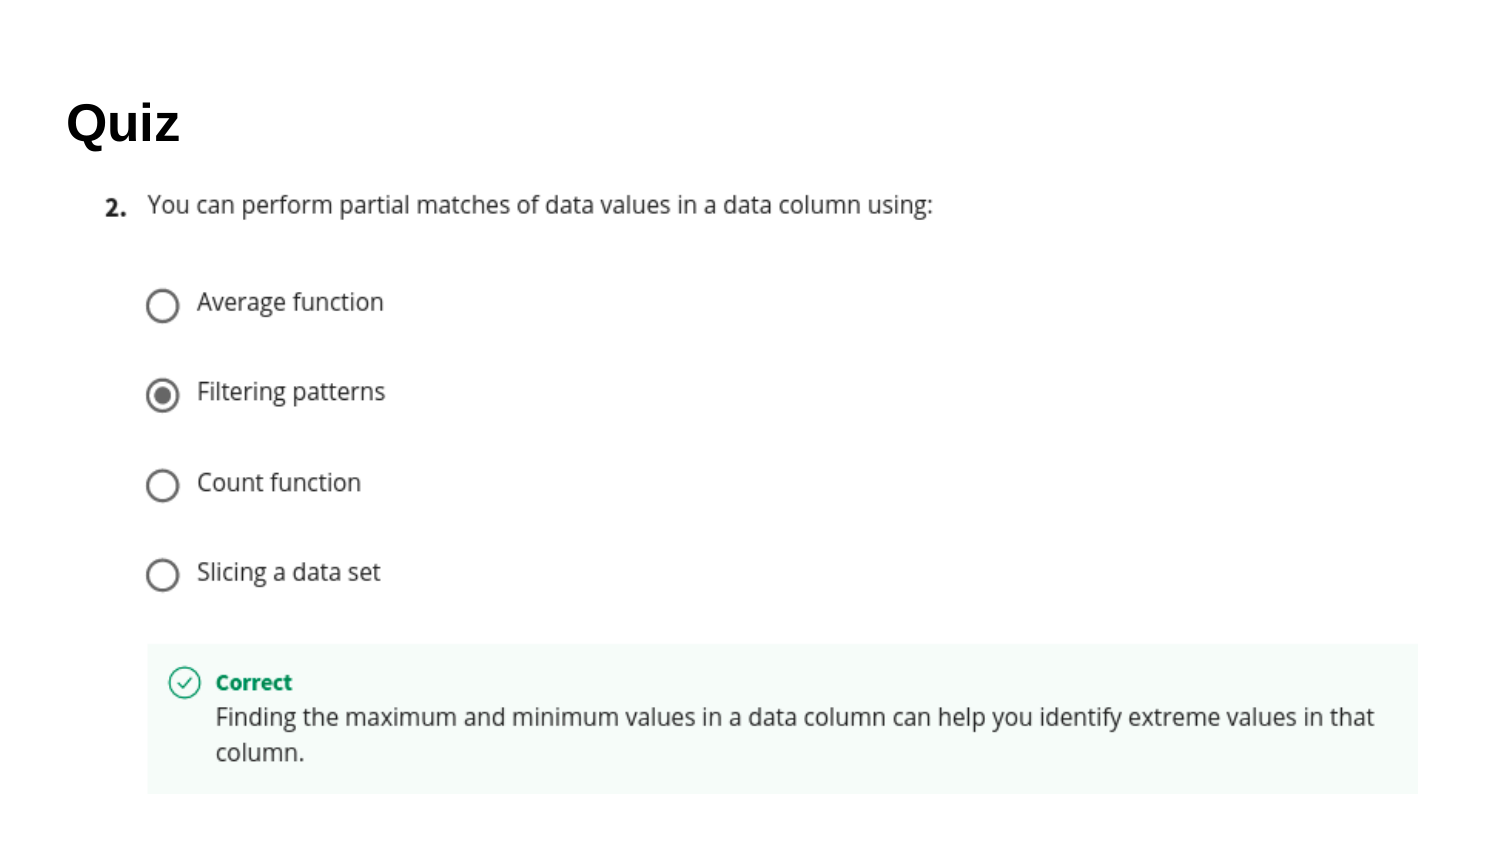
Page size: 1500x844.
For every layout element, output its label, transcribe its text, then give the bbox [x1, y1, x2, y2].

title Quiz [51, 72, 1449, 167]
picture [37, 166, 1418, 794]
